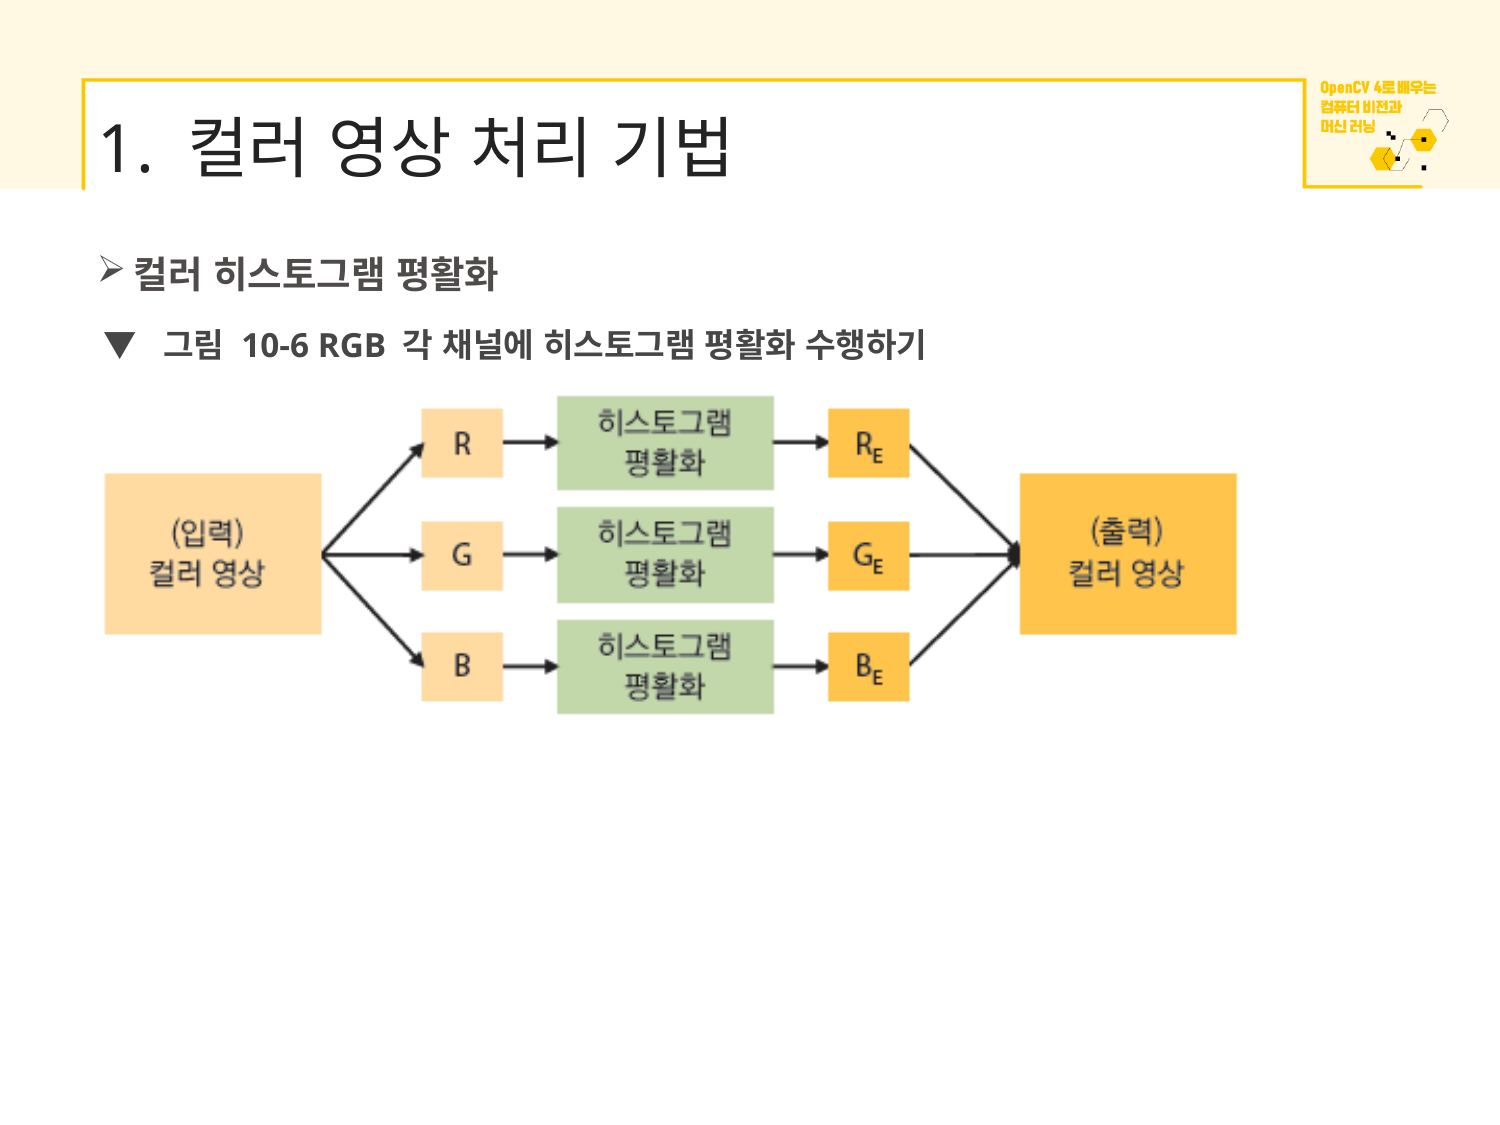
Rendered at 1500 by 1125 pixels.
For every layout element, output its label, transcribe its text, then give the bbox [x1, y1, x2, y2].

text_box ▼ 그림 10-6 RGB 각 채널에 히스토그램 평활화 수행하기 [88, 316, 1415, 383]
picture [0, 0, 1500, 1125]
title 1. 컬러 영상 처리 기법 [82, 61, 1413, 193]
list 컬러 히스토그램 평활화 [81, 239, 1412, 1054]
